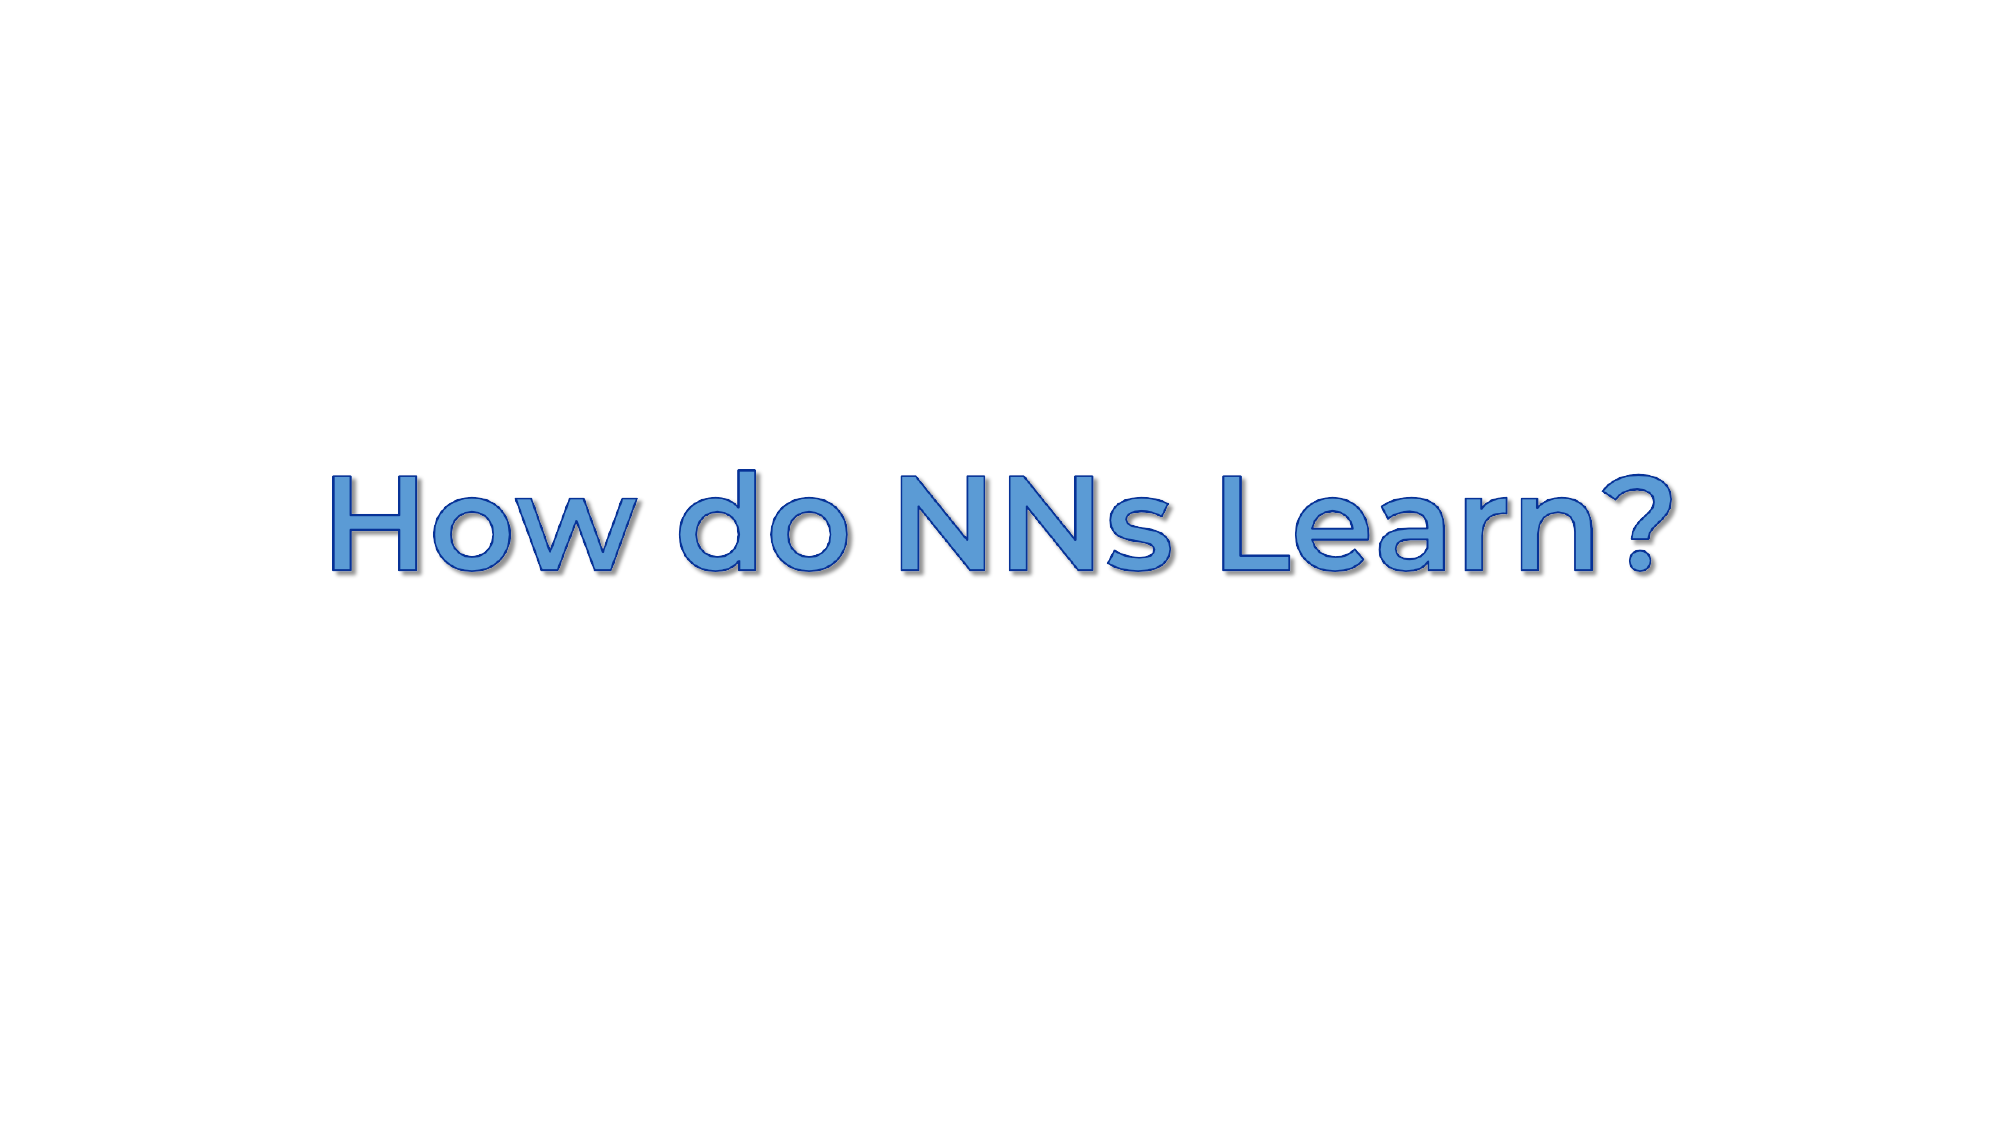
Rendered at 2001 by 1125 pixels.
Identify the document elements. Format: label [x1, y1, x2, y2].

text_box [330, 467, 1682, 582]
